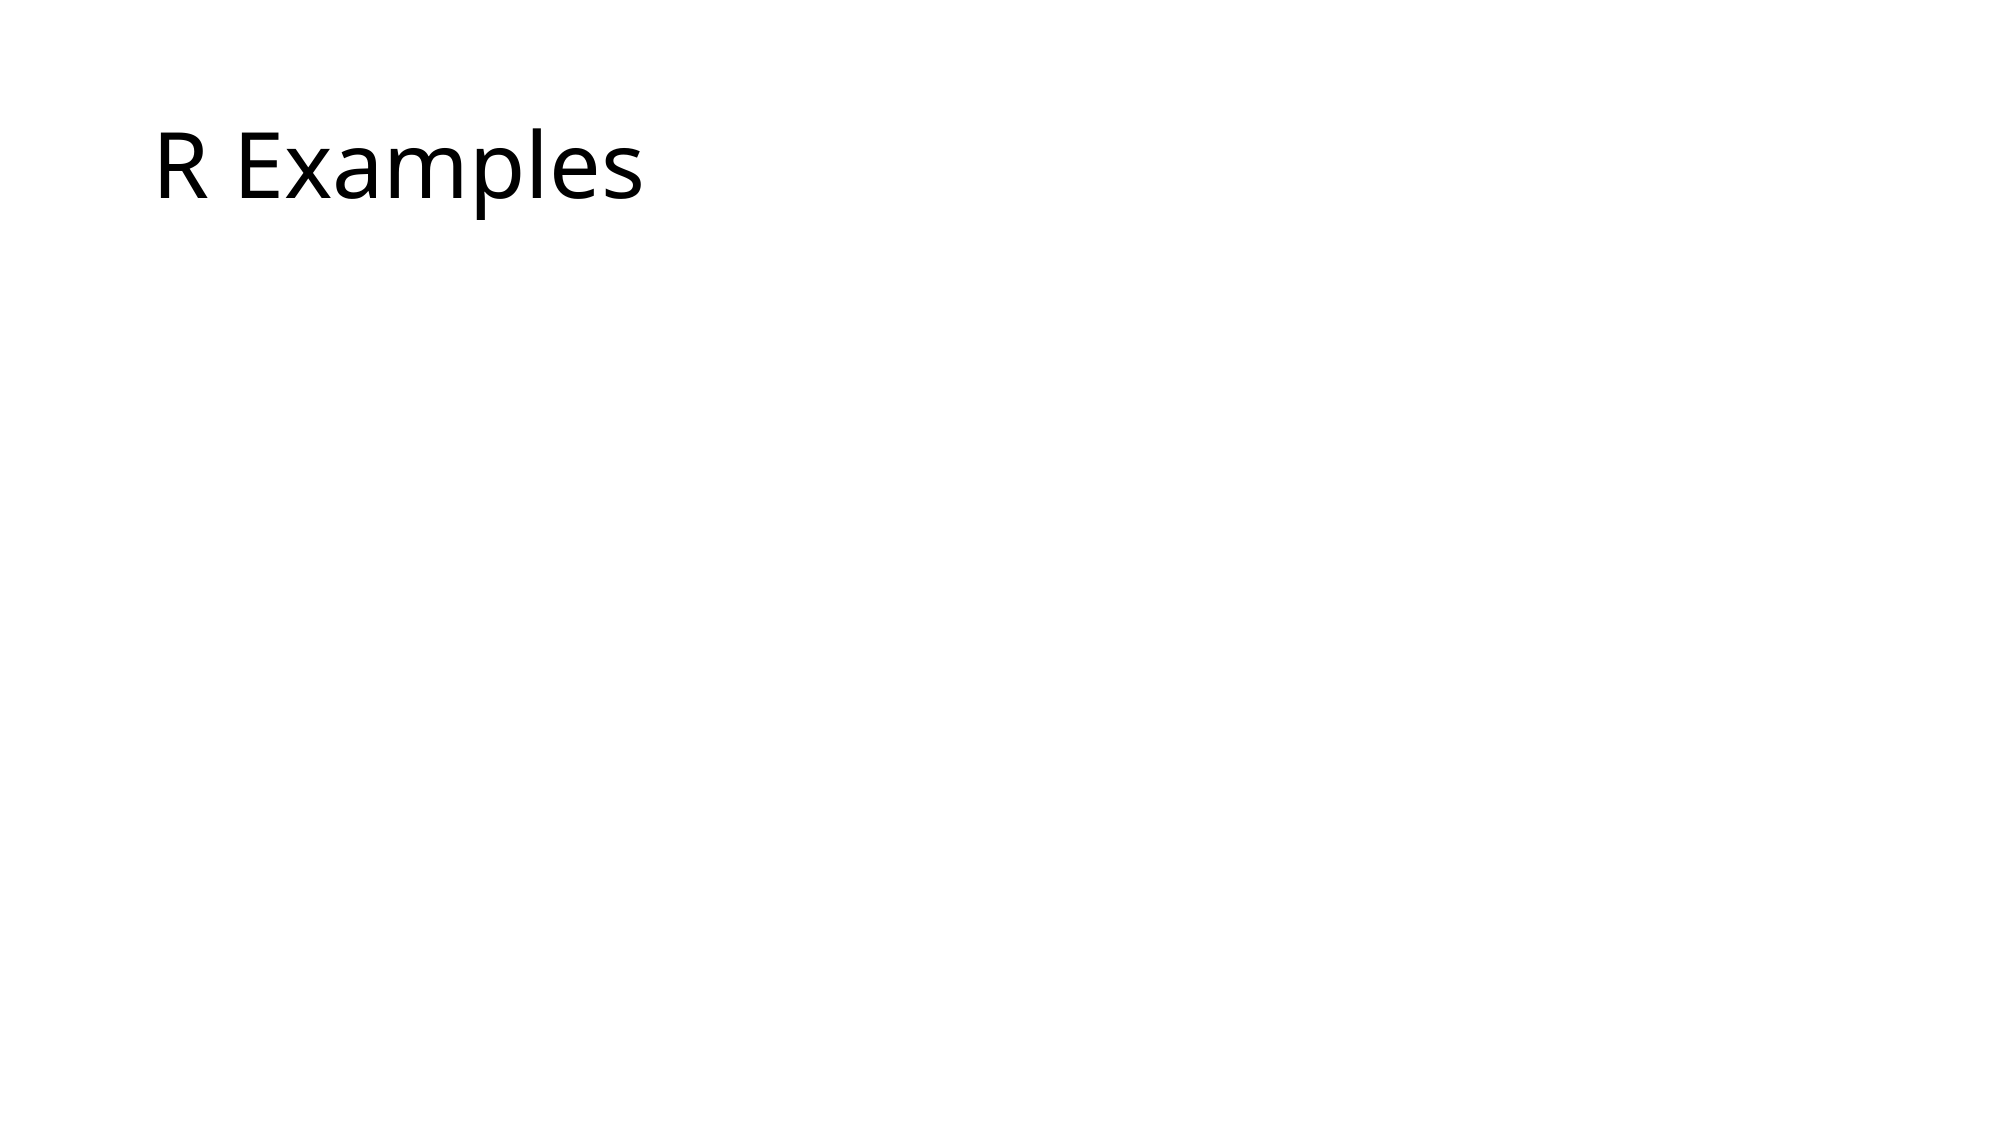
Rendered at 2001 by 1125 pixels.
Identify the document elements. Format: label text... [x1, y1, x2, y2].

title R Examples [137, 59, 1863, 278]
